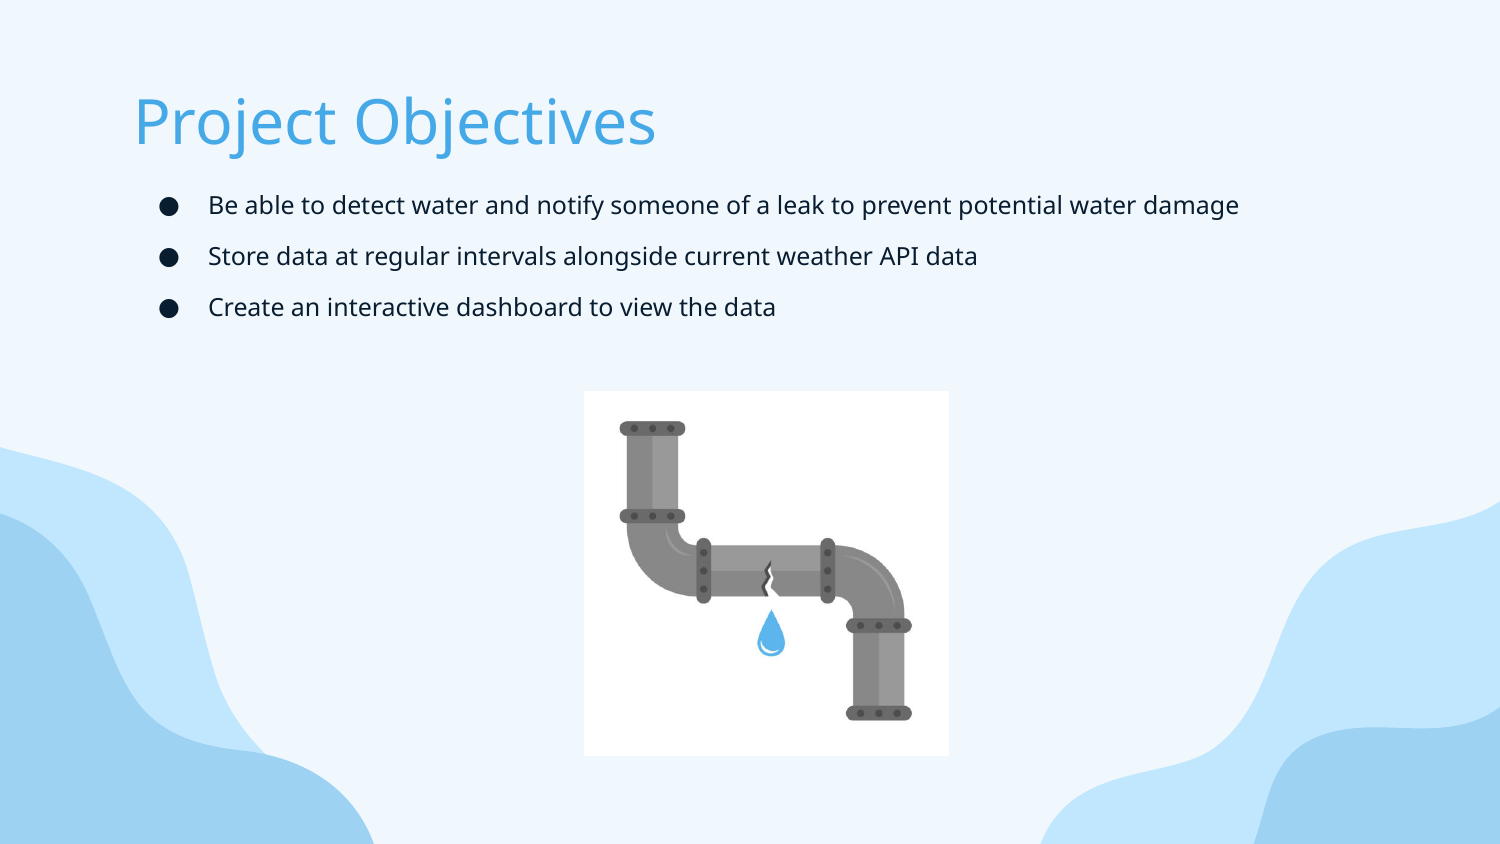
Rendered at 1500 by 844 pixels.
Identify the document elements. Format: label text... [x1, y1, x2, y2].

picture [584, 390, 949, 756]
title Project Objectives [118, 72, 1382, 167]
list Be able to detect water and notify someone of a leak to prevent potential water damage Store data at regular intervals alongside current weather API data Create an interactive dashboard to view the data [118, 174, 1382, 756]
